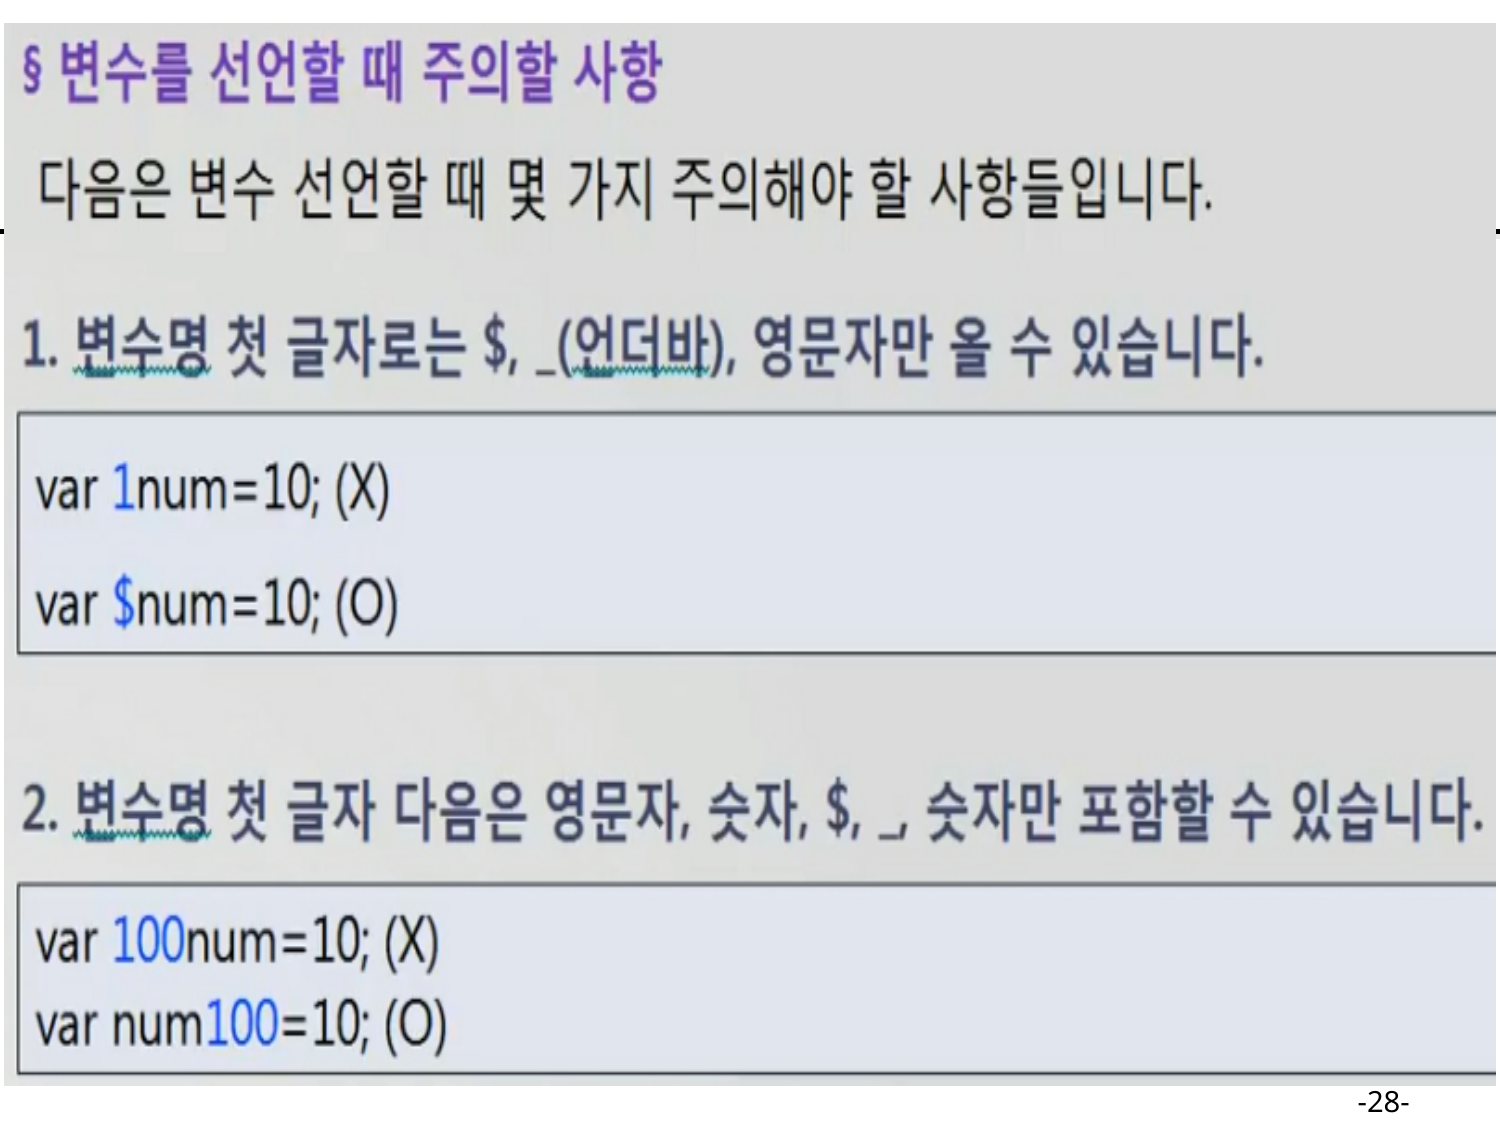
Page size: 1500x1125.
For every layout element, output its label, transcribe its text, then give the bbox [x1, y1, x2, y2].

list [4, 23, 1496, 1086]
slide_number -28- [1074, 1086, 1425, 1125]
